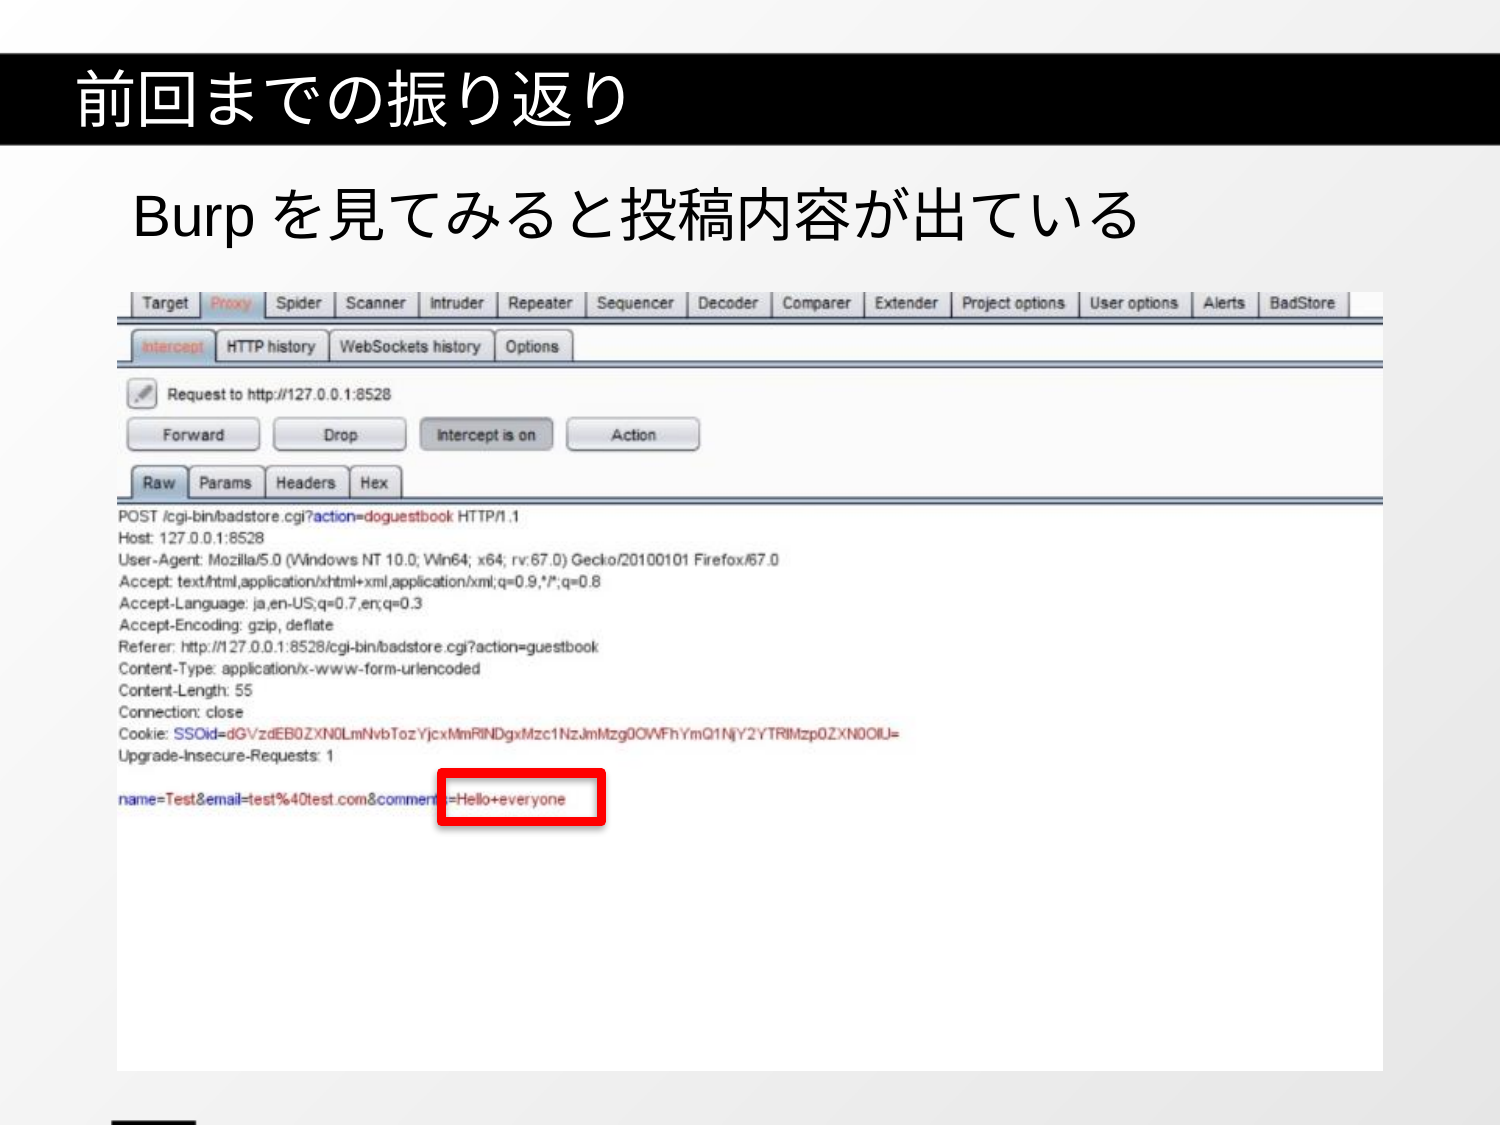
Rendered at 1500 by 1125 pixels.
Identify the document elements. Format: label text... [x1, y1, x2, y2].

title 前回までの振り返り [59, 52, 1410, 158]
text_box Burpを見てみると投稿内容が出ている [117, 170, 1385, 256]
picture [0, 0, 1500, 1125]
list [117, 292, 1383, 1071]
